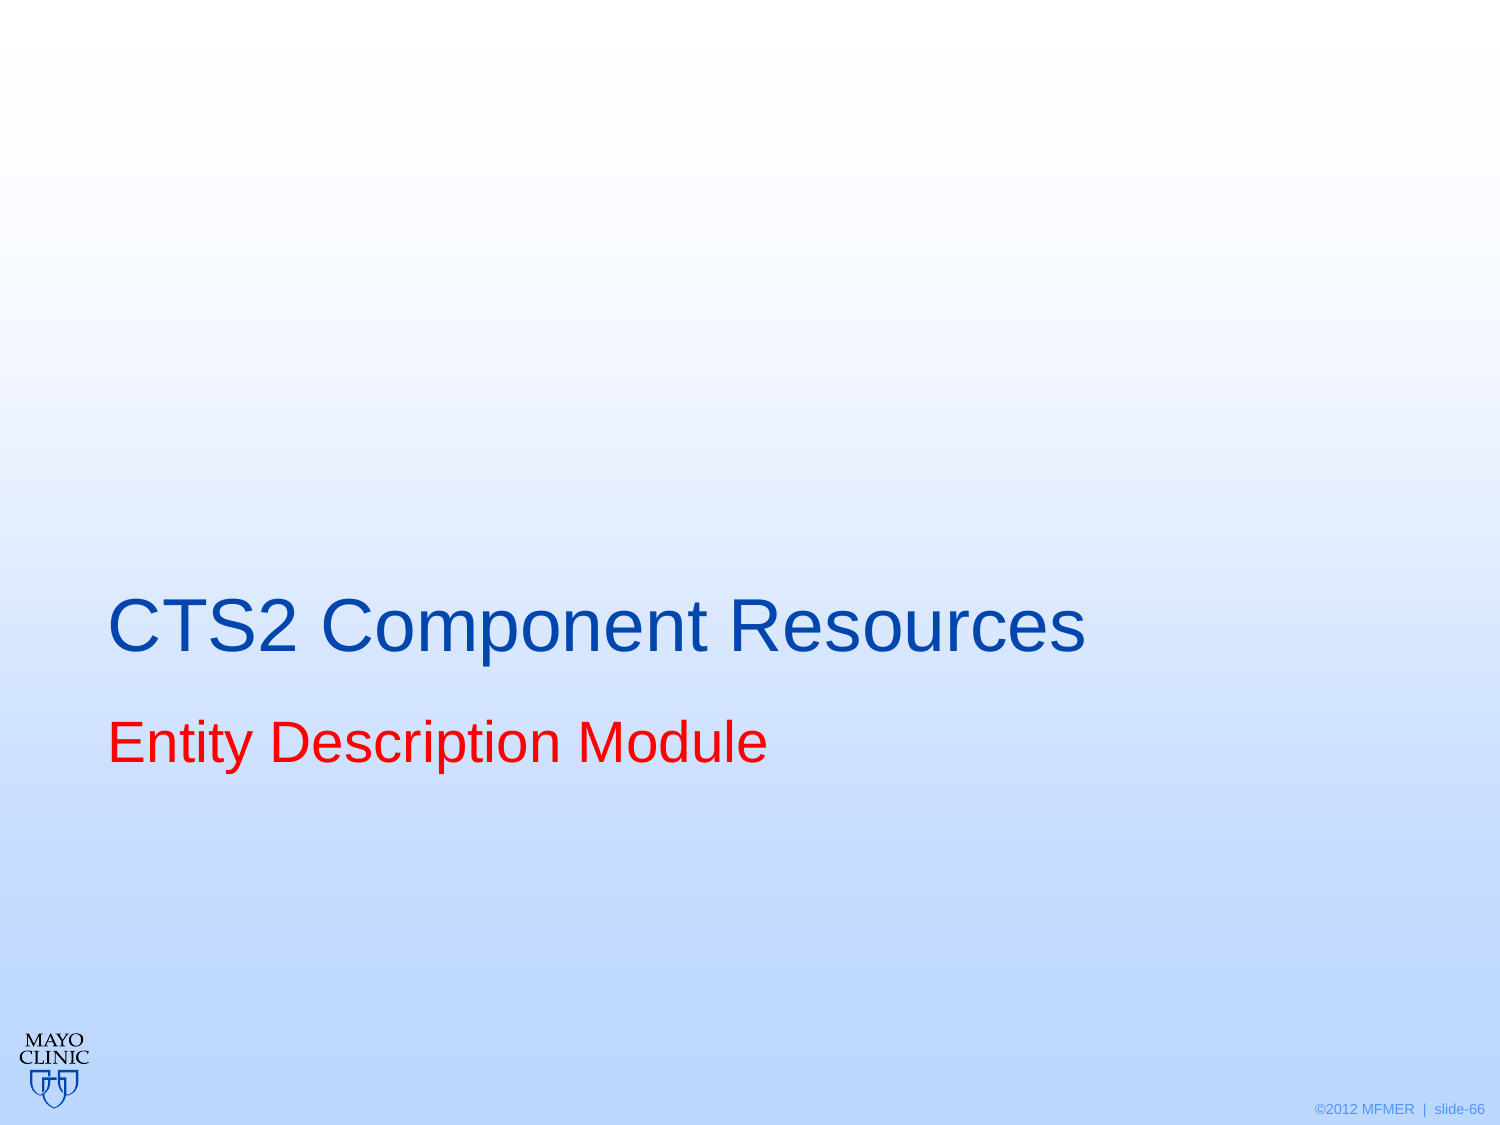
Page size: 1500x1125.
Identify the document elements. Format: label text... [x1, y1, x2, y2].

picture [0, 0, 1500, 1125]
list Entity Description Module [108, 675, 1392, 788]
title CTS2 Component Resources [108, 450, 1392, 675]
